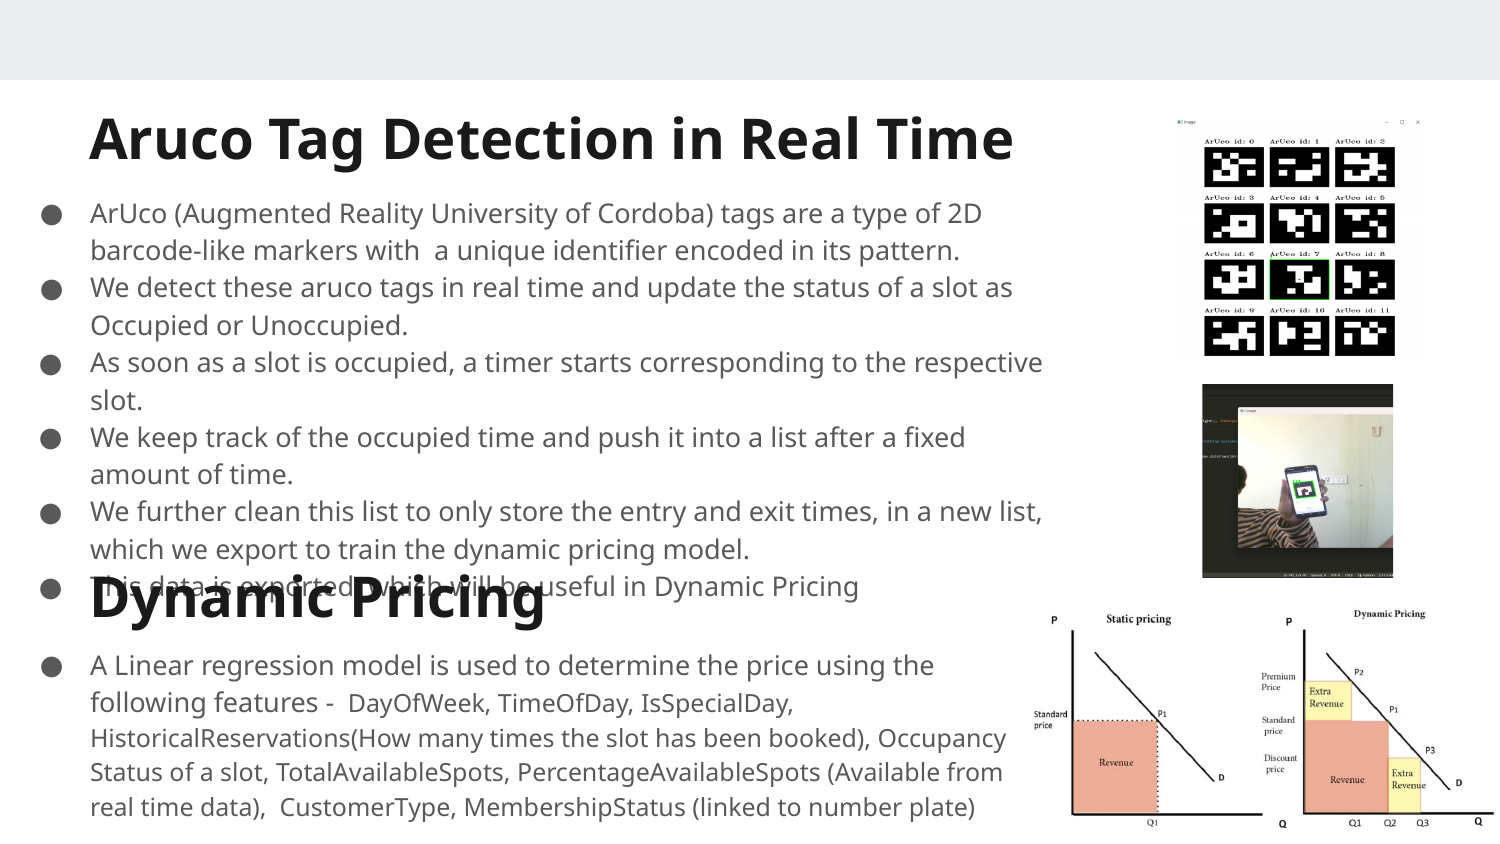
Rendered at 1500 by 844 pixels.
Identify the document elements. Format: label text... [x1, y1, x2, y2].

picture [1175, 116, 1425, 364]
title Dynamic Pricing [74, 546, 1336, 628]
picture [1017, 598, 1500, 828]
list A Linear regression model is used to determine the price using the following features - DayOfWeek, TimeOfDay, IsSpecialDay, HistoricalReservations(How many times the slot has been booked), Occupancy Status of a slot, TotalAvailableSpots, PercentageAvailableSpots (Available from real time data), CustomerType, MembershipStatus (linked to number plate) [0, 628, 1058, 844]
picture [1202, 384, 1394, 579]
list ArUco (Augmented Reality University of Cordoba) tags are a type of 2D barcode-like markers with a unique identifier encoded in its pattern. We detect these aruco tags in real time and update the status of a slot as Occupied or Unoccupied. As soon as a slot is occupied, a timer starts corresponding to the respective slot. We keep track of the occupied time and push it into a list after a fixed amount of time. We further clean this list to only store the entry and exit times, in a new list, which we export to train the dynamic pricing model. This data is exported, which will be useful in Dynamic Pricing [0, 176, 1058, 614]
title Aruco Tag Detection in Real Time [74, 88, 1336, 177]
